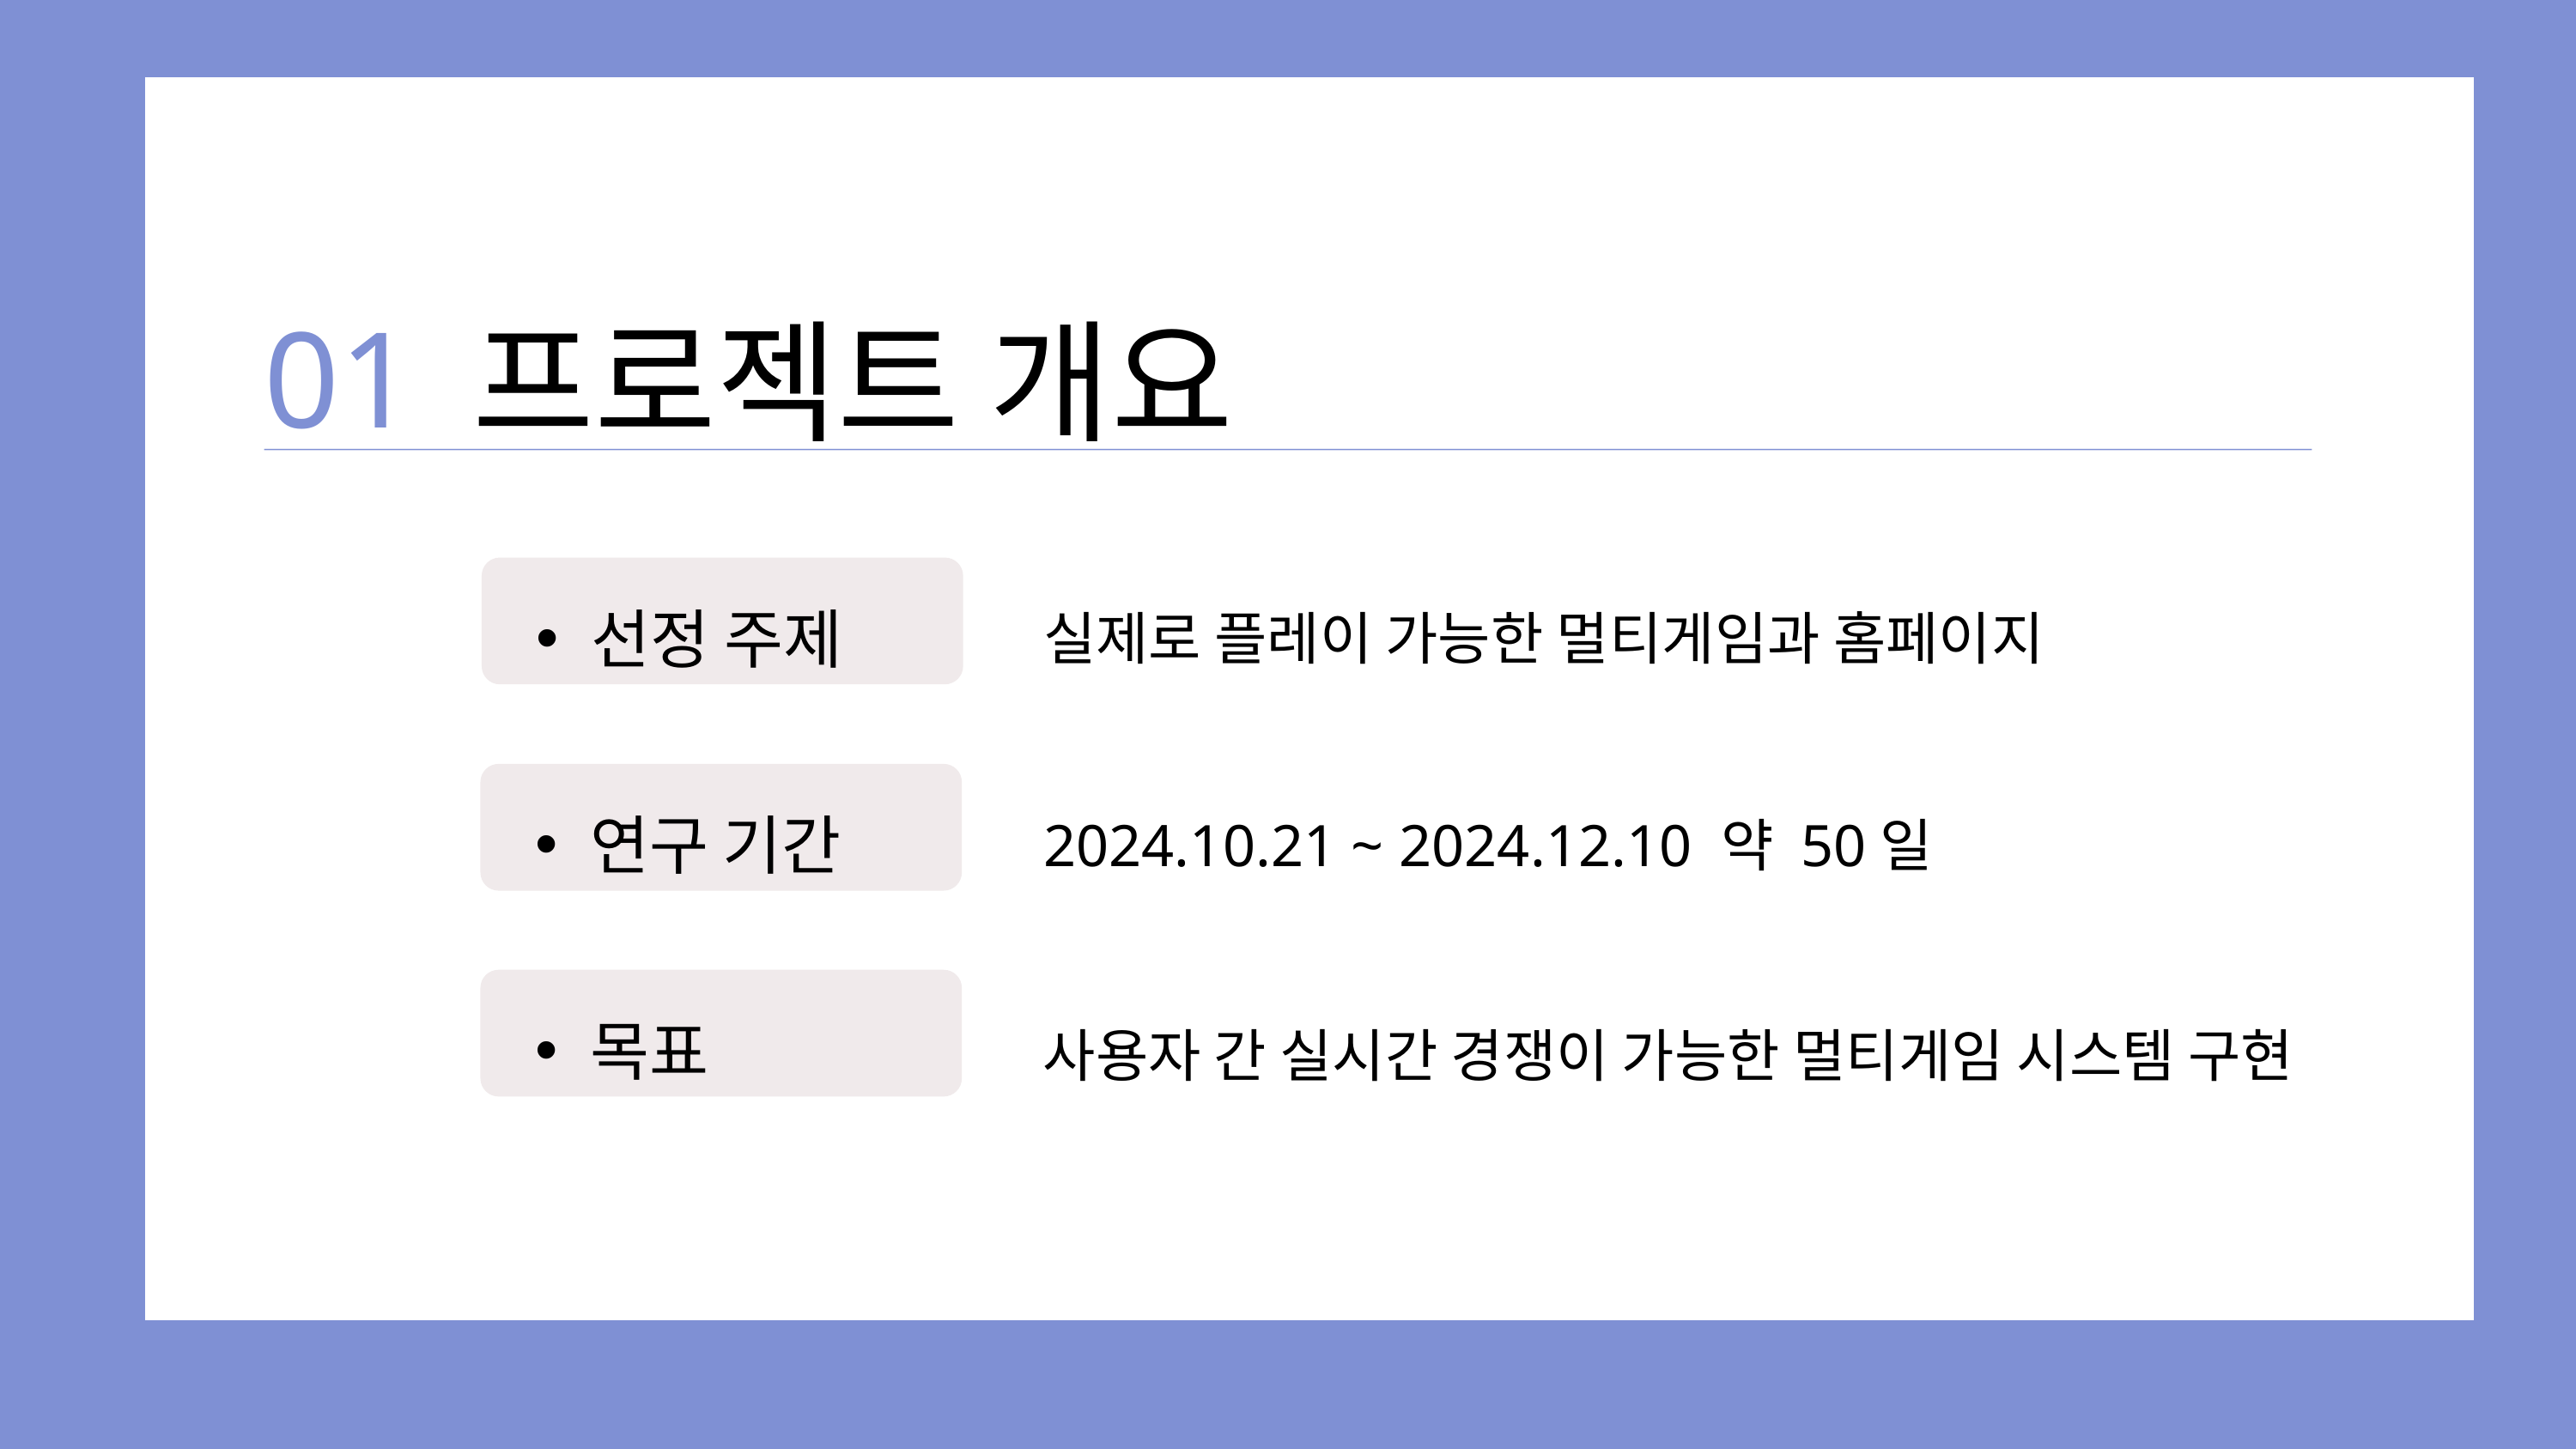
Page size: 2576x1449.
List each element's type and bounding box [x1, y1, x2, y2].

text_box [480, 763, 963, 891]
text_box [144, 76, 2475, 1320]
text_box [481, 557, 963, 685]
text_box [480, 969, 963, 1097]
